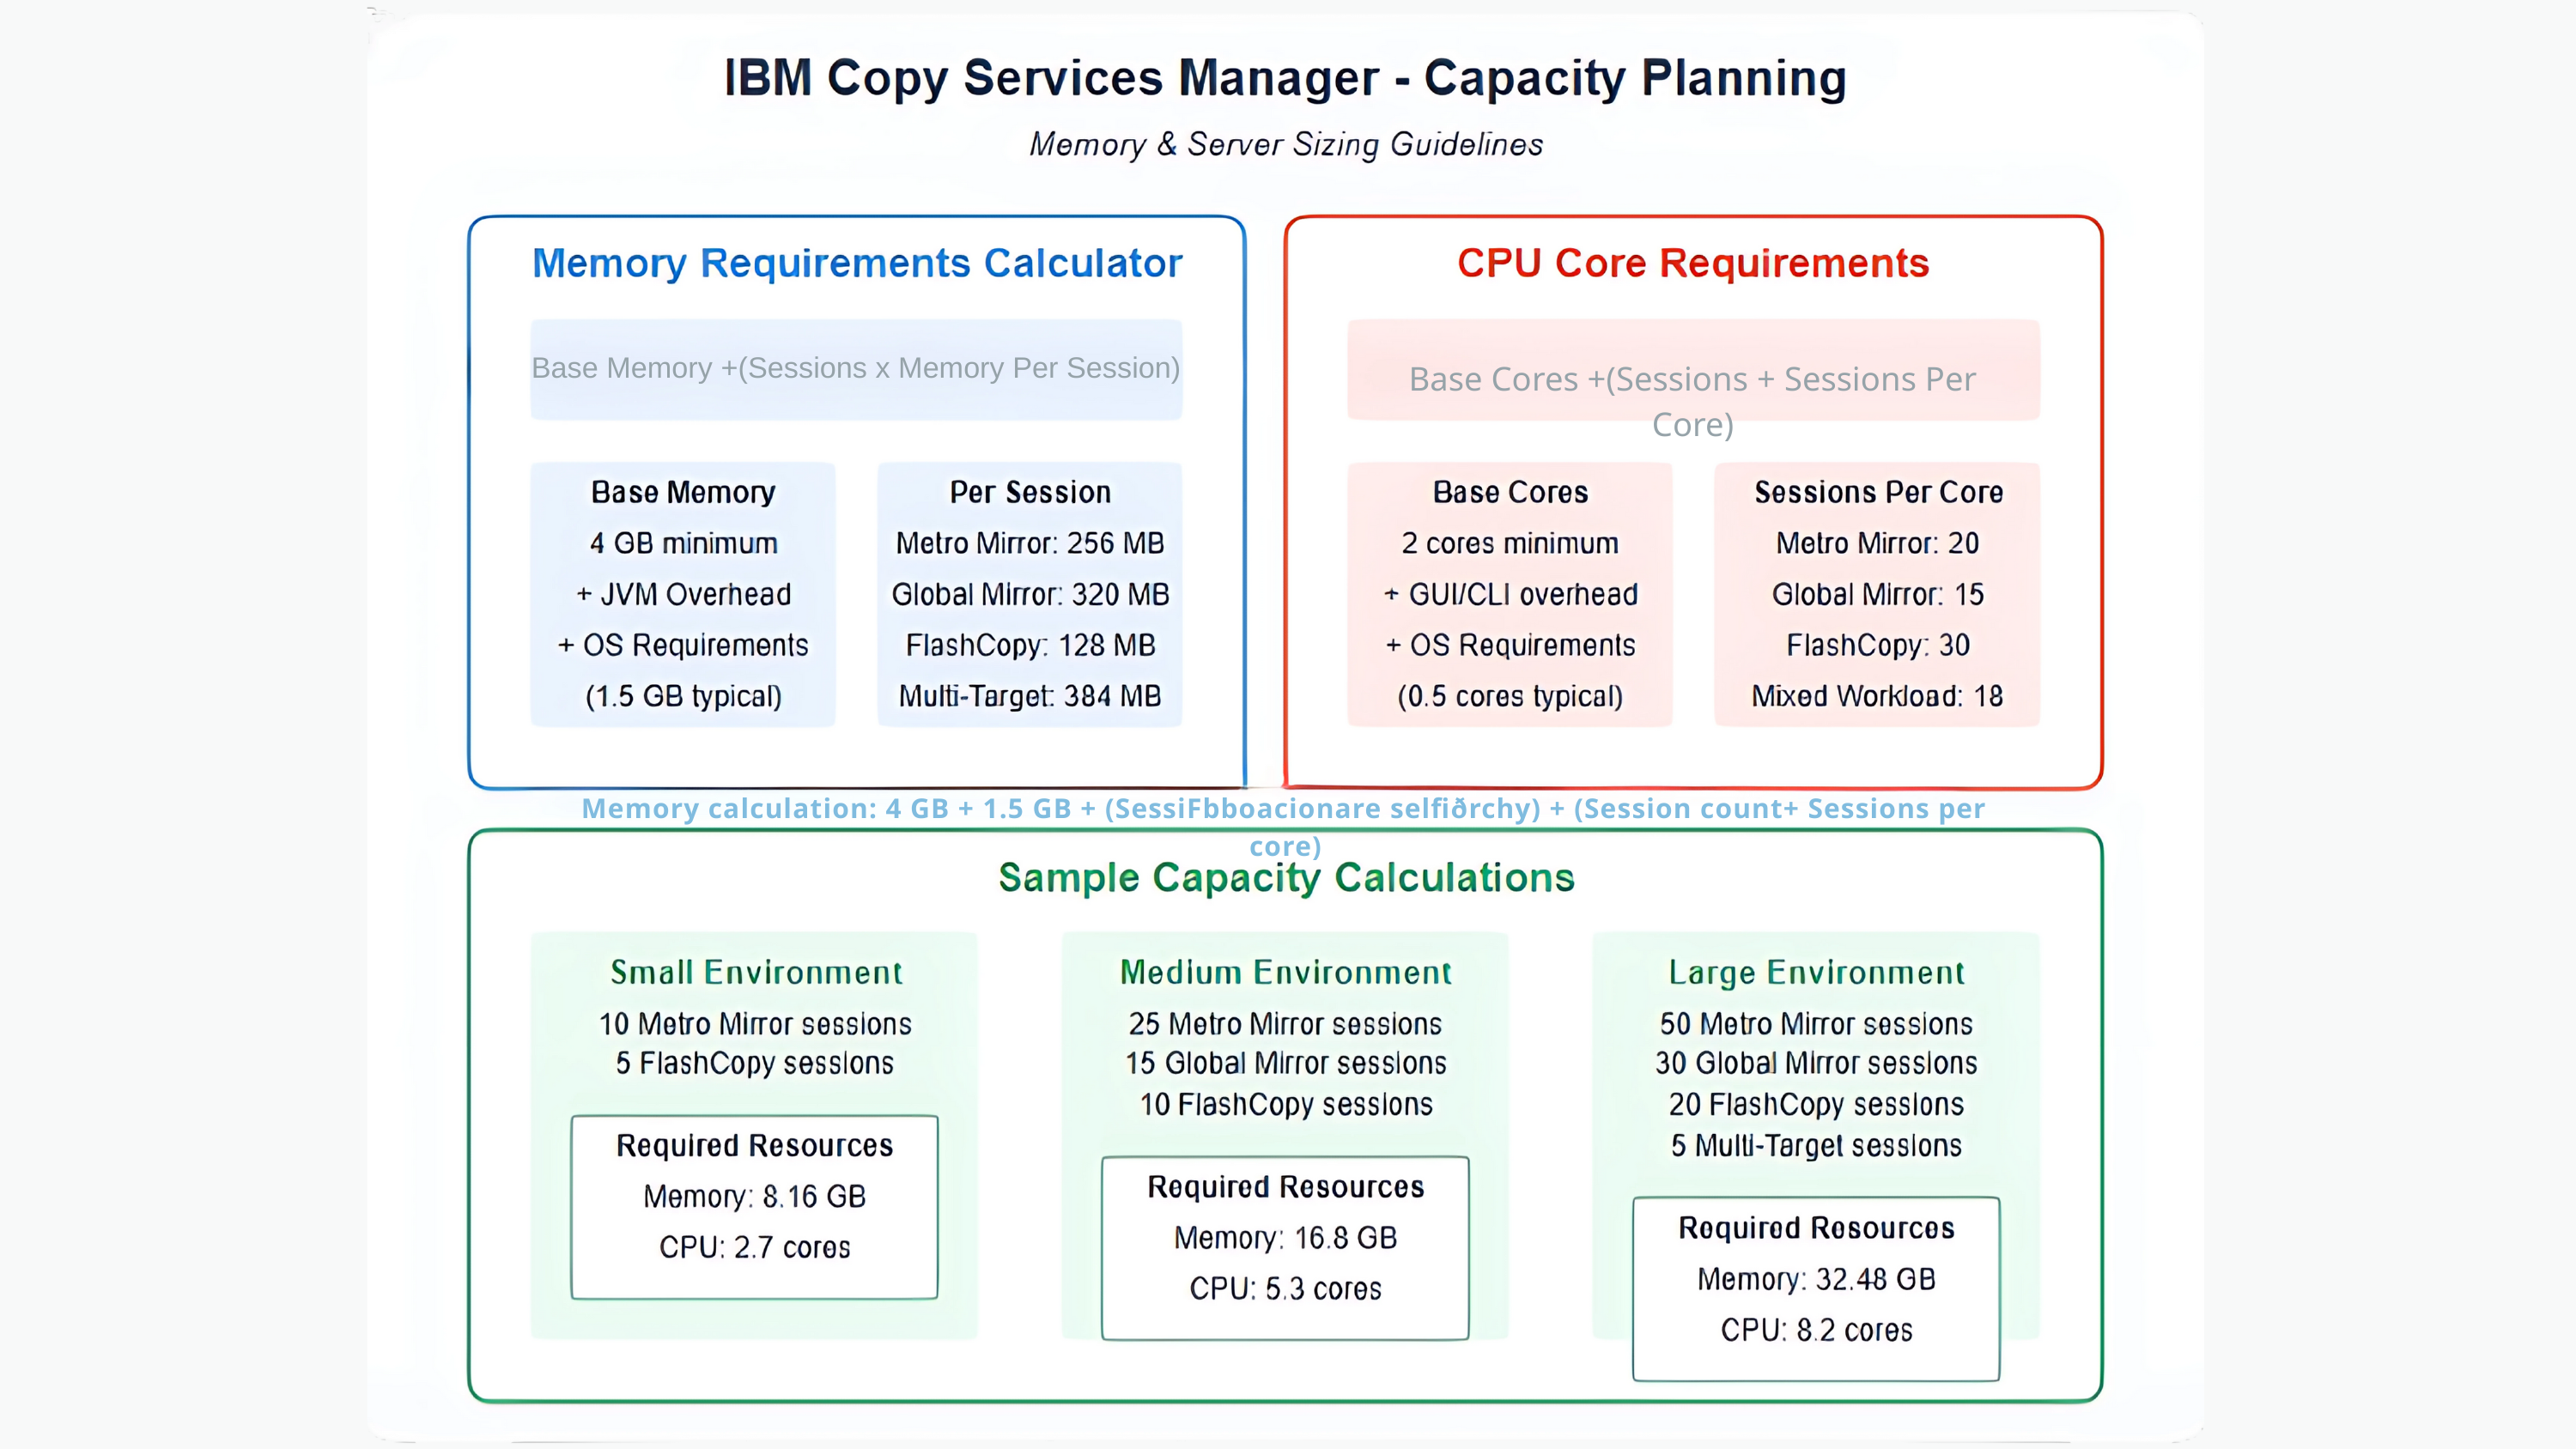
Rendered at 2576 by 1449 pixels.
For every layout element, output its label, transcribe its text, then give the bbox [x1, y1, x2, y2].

text_box Base Cores +(Sessions + Sessions Per Core) [1376, 351, 2011, 444]
text_box Memory calculation: 4 GB + 1.5 GB + (SessiFbboacionare selfiðrchy) + (Session count+ Sessions per core) [546, 785, 2026, 862]
text_box Base Memory +(Sessions x Memory Per Session) [530, 343, 1182, 385]
text_box [367, 0, 2204, 1449]
